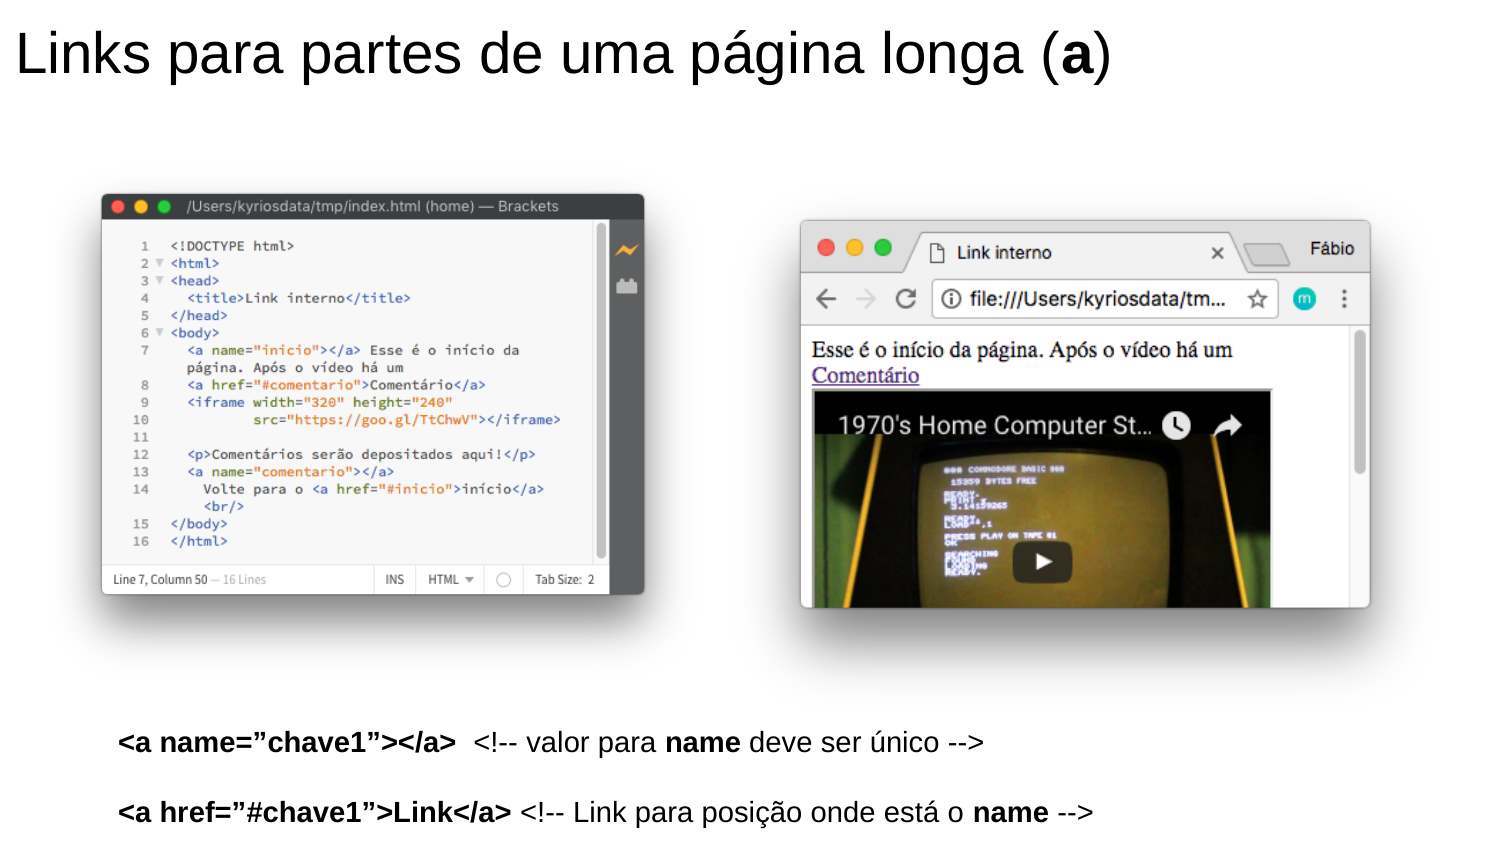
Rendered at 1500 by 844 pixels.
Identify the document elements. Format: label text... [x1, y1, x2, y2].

picture [721, 175, 1451, 723]
picture [36, 156, 709, 687]
title Links para partes de uma página longa (a) [0, 0, 1500, 94]
text_box <a name=”chave1”></a> <!-- valor para name deve ser único --> <a href=”#chave1”>Link</a> <!-- Link para posição onde está o name --> [103, 708, 1227, 825]
